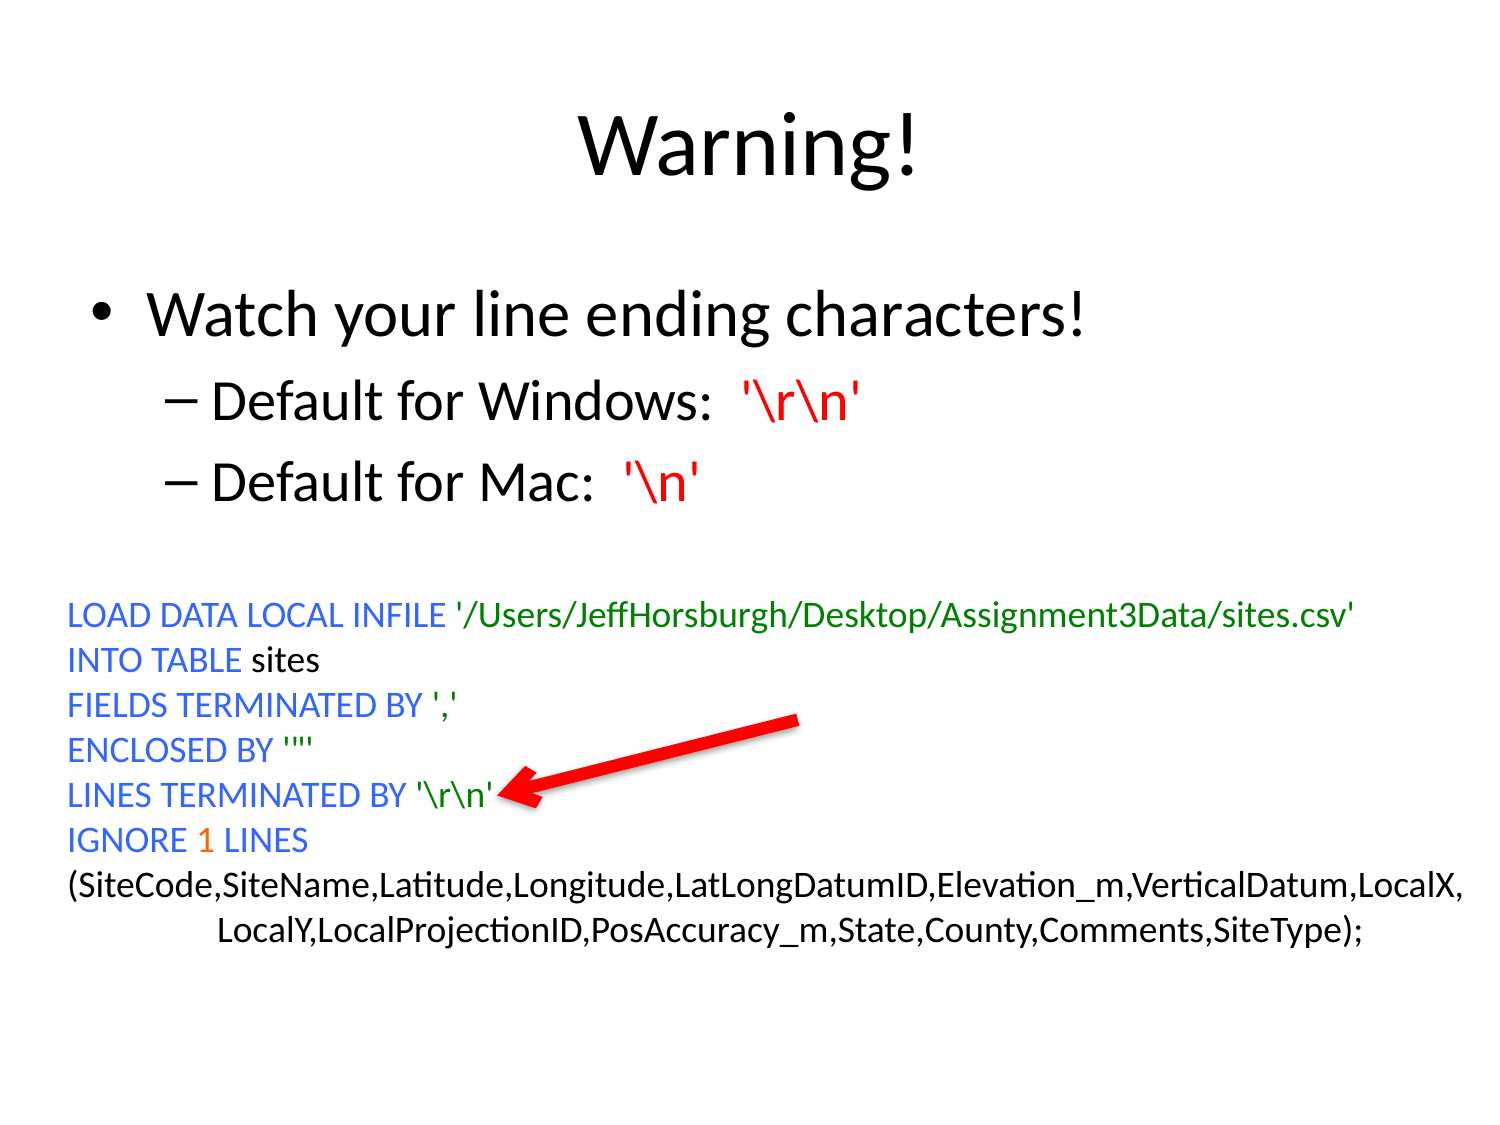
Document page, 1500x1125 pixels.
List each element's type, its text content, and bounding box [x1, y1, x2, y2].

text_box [496, 719, 798, 796]
title Warning! [75, 45, 1425, 233]
text_box LOAD DATA LOCAL INFILE '/Users/JeffHorsburgh/Desktop/Assignment3Data/sites.csv' INTO TABLE sites FIELDS TERMINATED BY ',' ENCLOSED BY '"' LINES TERMINATED BY '\r\n' IGNORE 1 LINES (SiteCode,SiteName,Latitude,Longitude,LatLongDatumID,Elevation_m,VerticalDatum,LocalX, LocalY,LocalProjectionID,PosAccuracy_m,State,County,Comments,SiteType); [52, 582, 1481, 958]
list Watch your line ending characters! Default for Windows: '\r\n' Default for Mac: '\n' [75, 262, 1425, 557]
